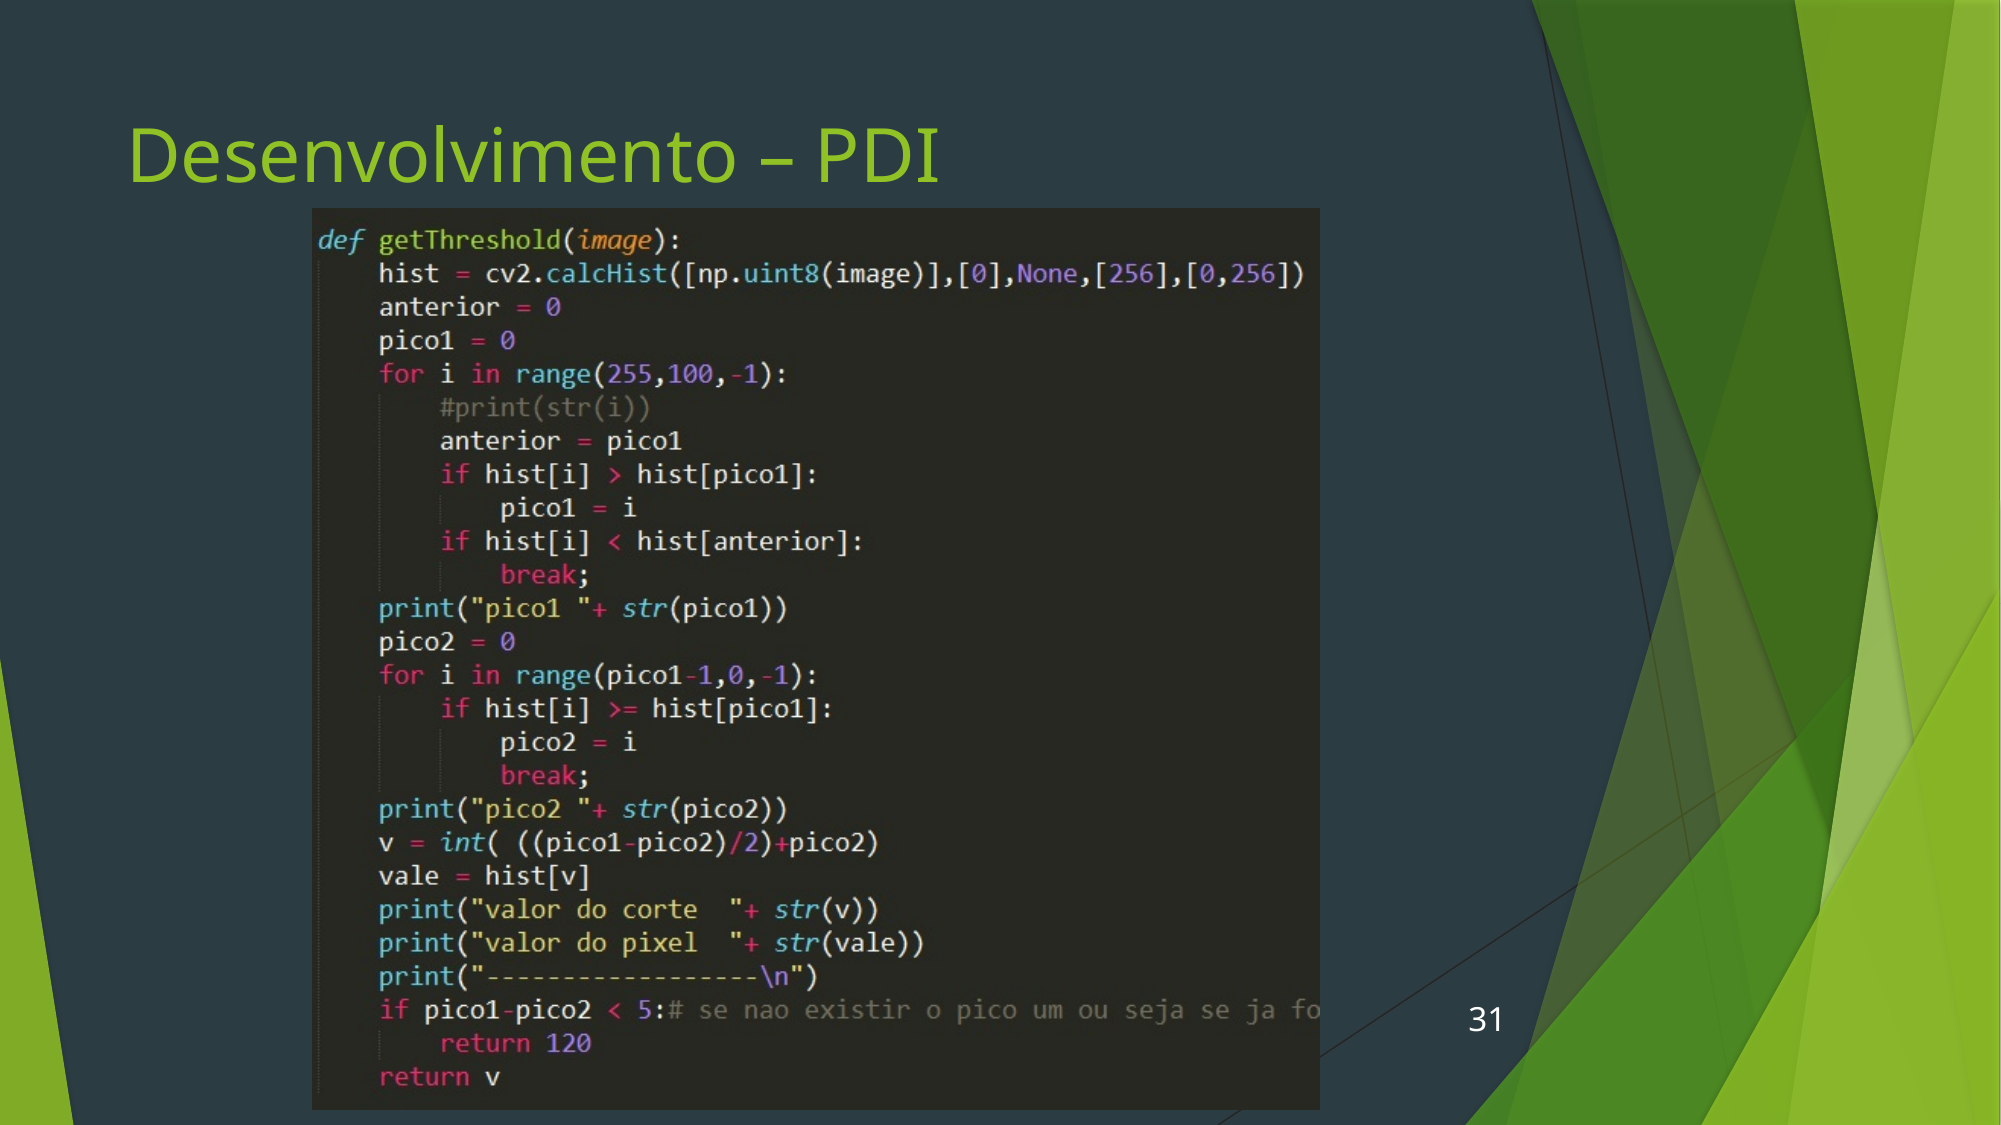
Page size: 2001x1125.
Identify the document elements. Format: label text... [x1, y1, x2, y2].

slide_number 31 [1409, 991, 1522, 1051]
title Desenvolvimento – PDI [111, 99, 1522, 317]
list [311, 207, 1321, 1110]
